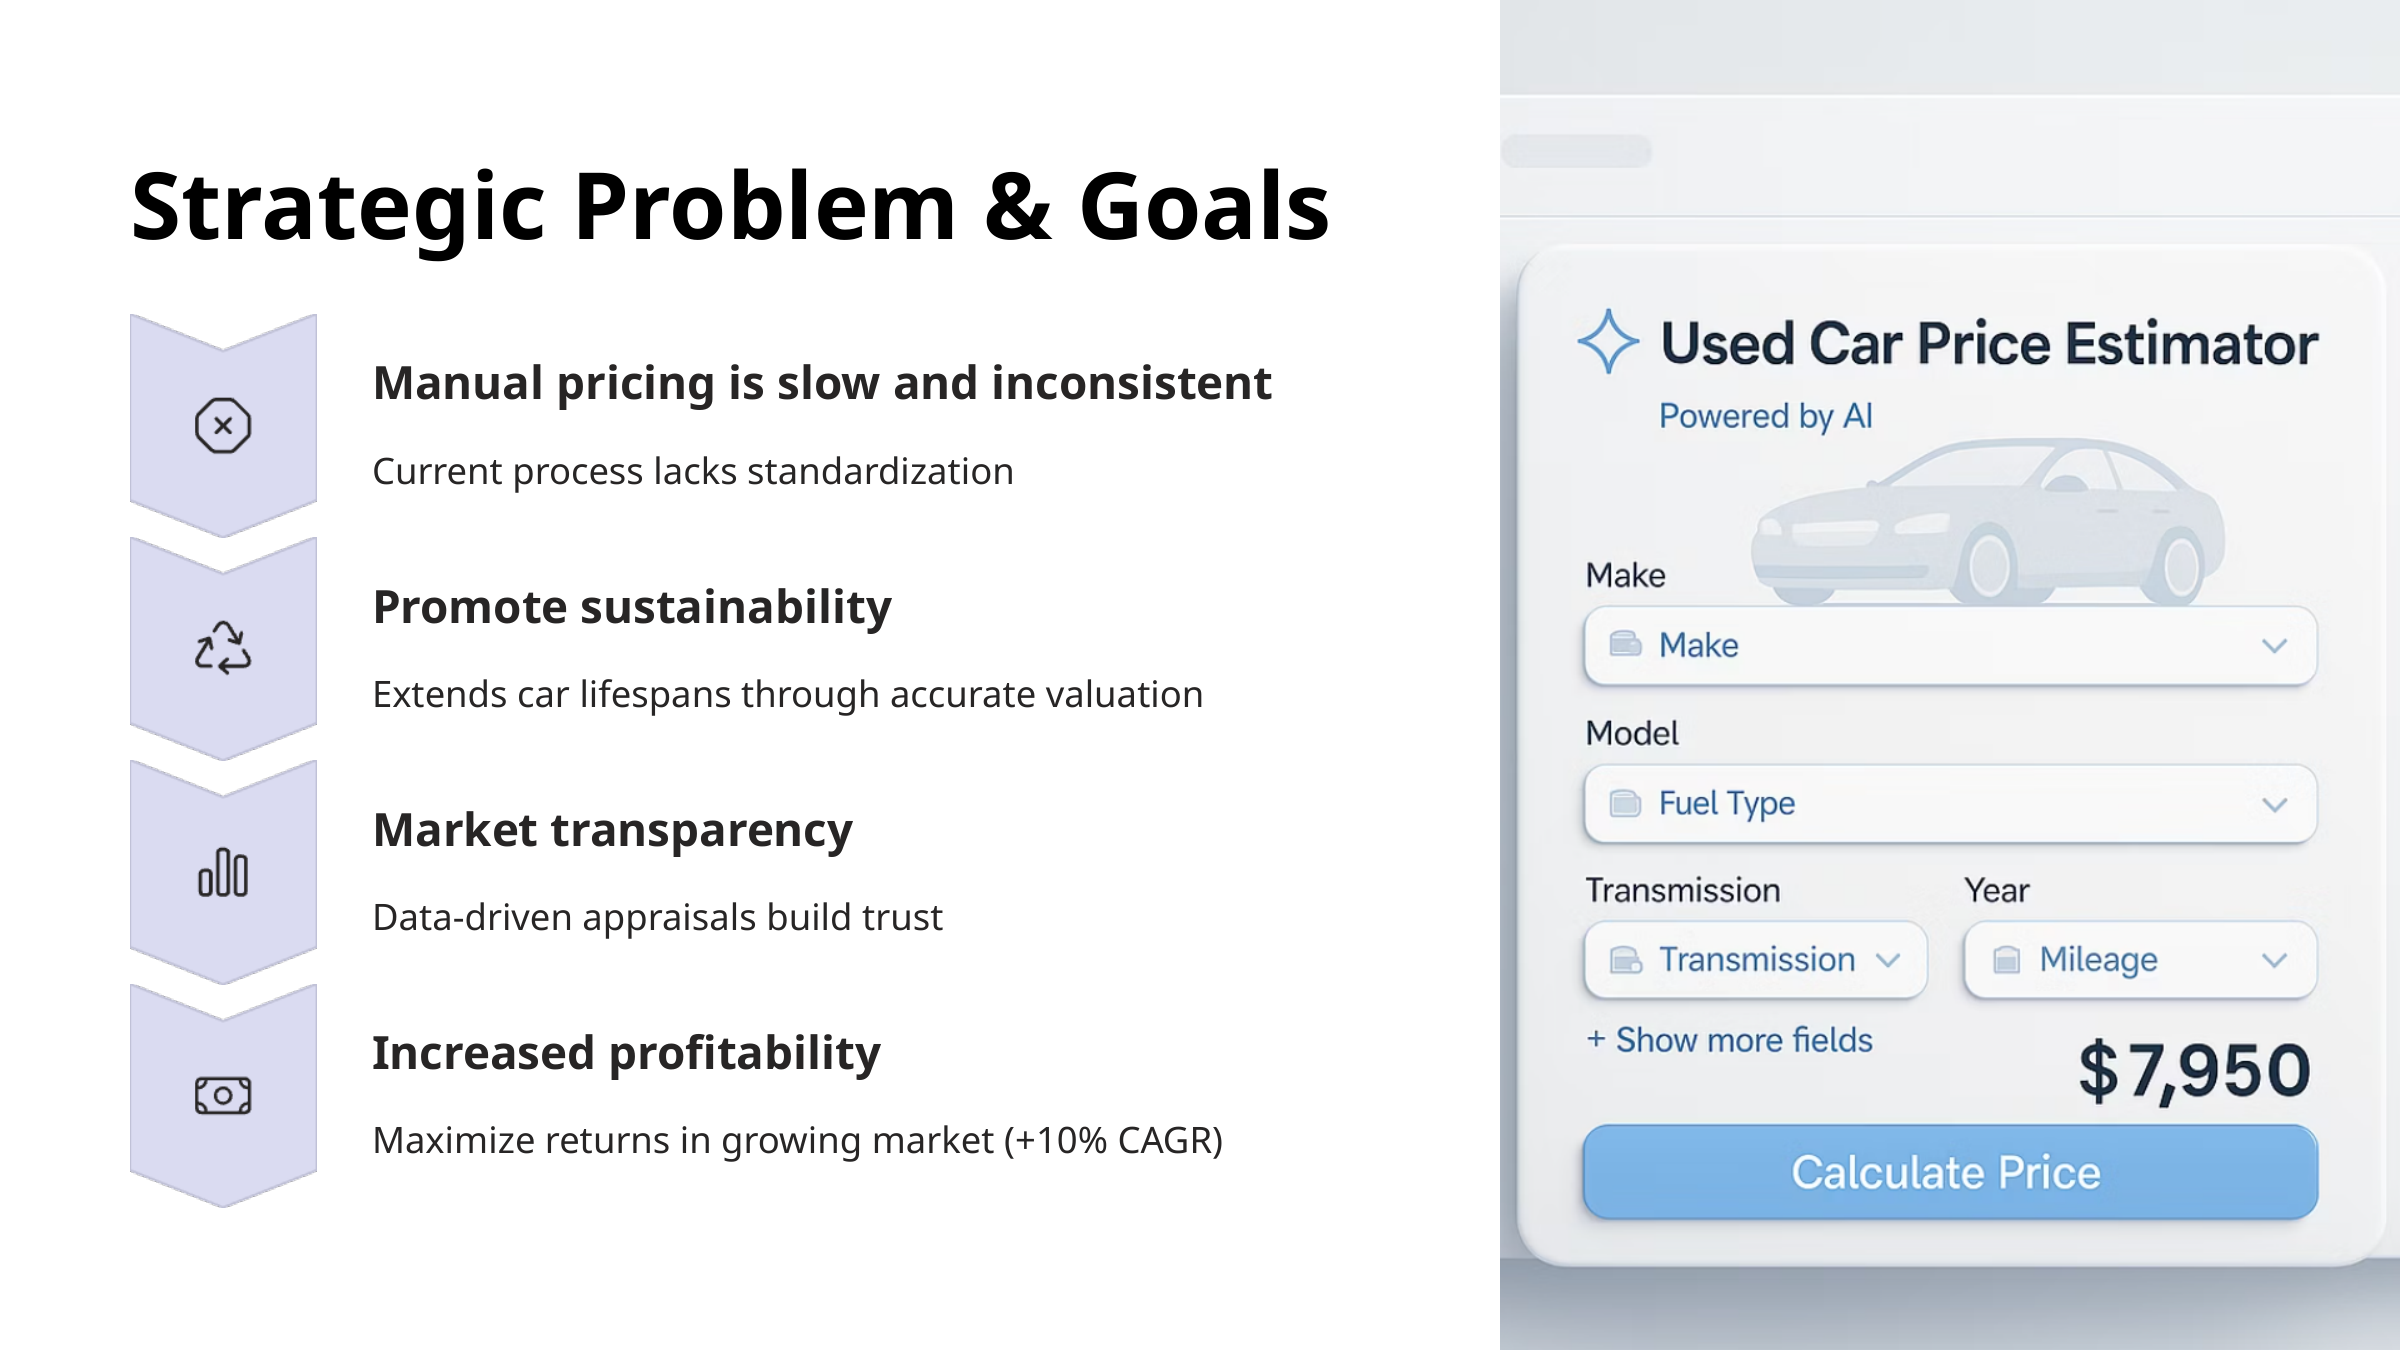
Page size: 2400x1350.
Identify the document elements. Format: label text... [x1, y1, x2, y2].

text_box Increased profitability [371, 1021, 873, 1080]
text_box Market transparency [371, 798, 847, 857]
text_box Manual pricing is slow and inconsistent [372, 351, 1266, 410]
text_box Promote sustainability [371, 574, 882, 634]
text_box Current process lacks standardization [372, 432, 1370, 492]
picture [1499, 0, 2400, 1350]
text_box Strategic Problem & Goals [130, 142, 1308, 259]
text_box Extends car lifespans through accurate valuation [372, 655, 1370, 715]
text_box Maximize returns in growing market (+10% CAGR) [372, 1101, 1370, 1162]
text_box Data-driven appraisals build trust [372, 878, 1370, 939]
picture [130, 314, 317, 1208]
